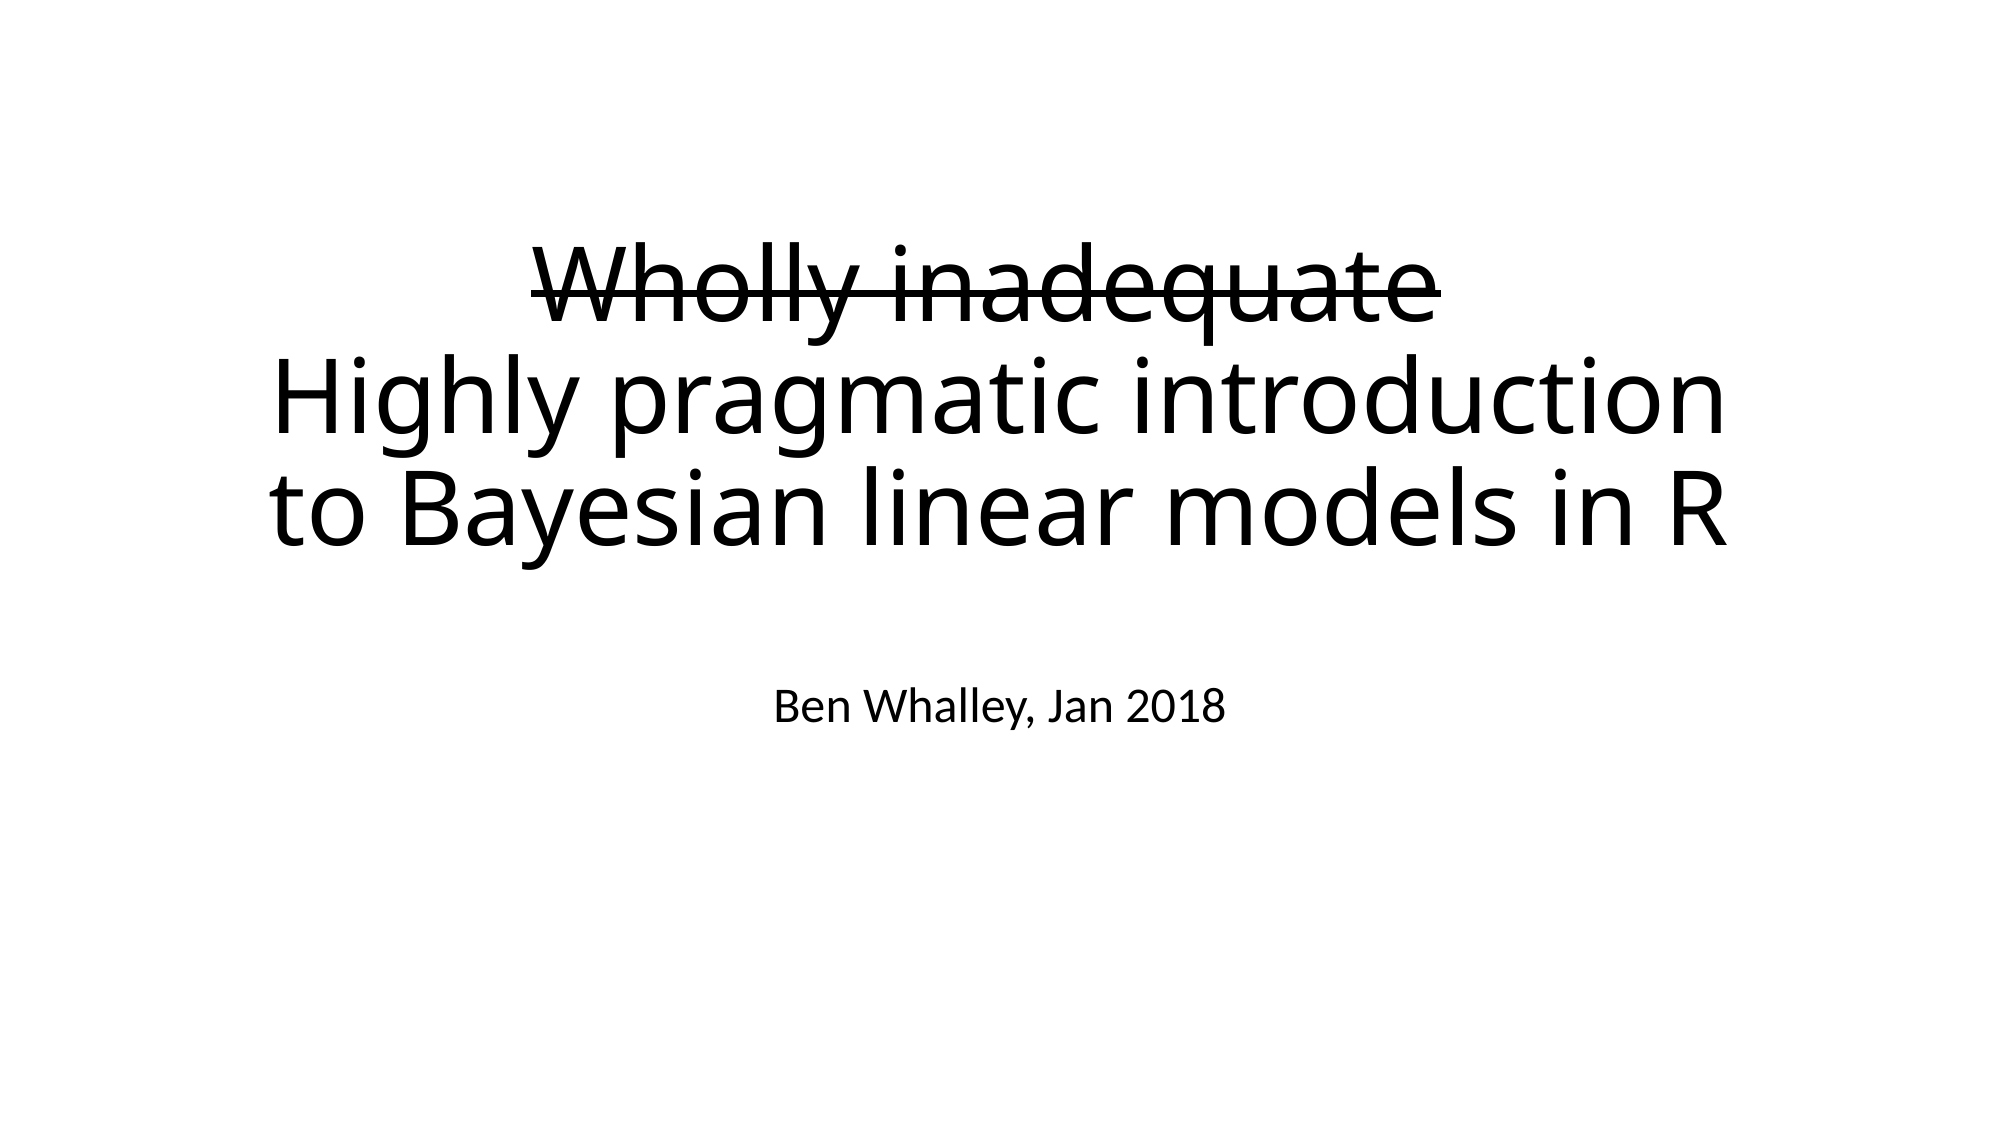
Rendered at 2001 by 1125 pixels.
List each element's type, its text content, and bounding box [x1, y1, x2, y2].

subtitle Ben Whalley, Jan 2018 [249, 590, 1750, 863]
title Wholly inadequate Highly pragmatic introduction to Bayesian linear models in R [249, 184, 1750, 576]
